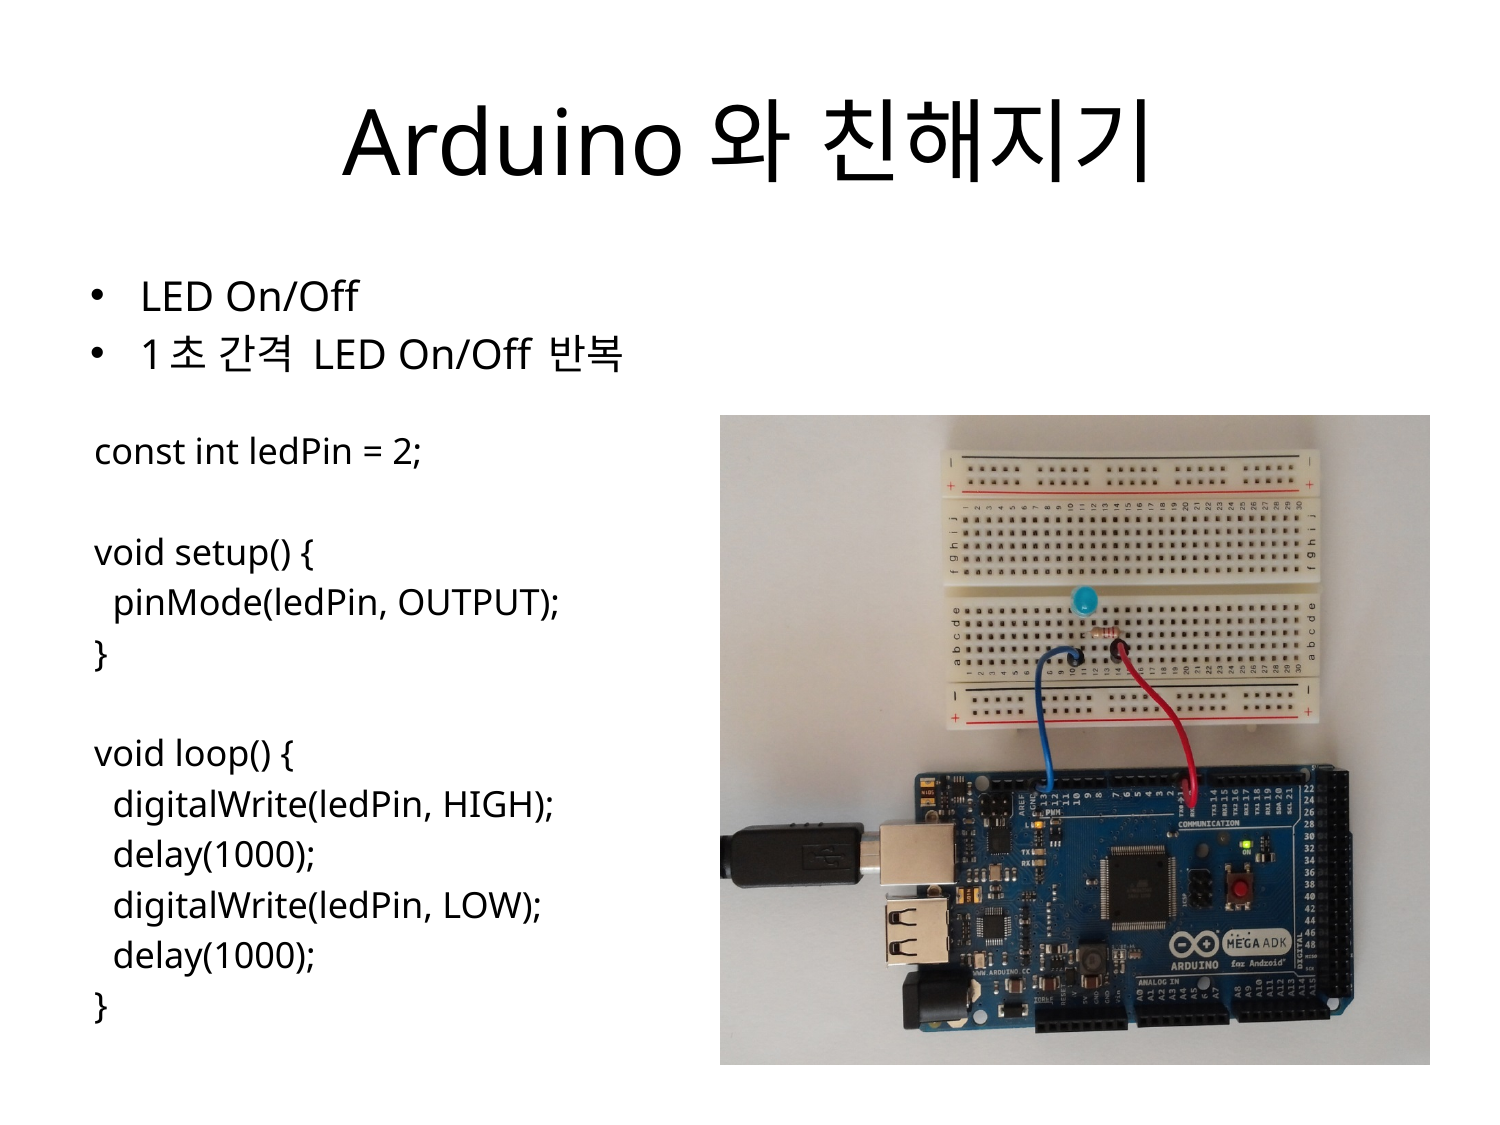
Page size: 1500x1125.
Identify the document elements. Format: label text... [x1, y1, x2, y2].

picture [720, 415, 1430, 1065]
text_box const int ledPin = 2; void setup() { pinMode(ledPin, OUTPUT); } void loop() { digitalWrite(ledPin, HIGH); delay(1000); digitalWrite(ledPin, LOW); delay(1000); } [79, 420, 715, 1035]
list LED On/Off 1초 간격 LED On/Off 반복 [75, 262, 1425, 386]
title Arduino와 친해지기 [75, 45, 1425, 233]
